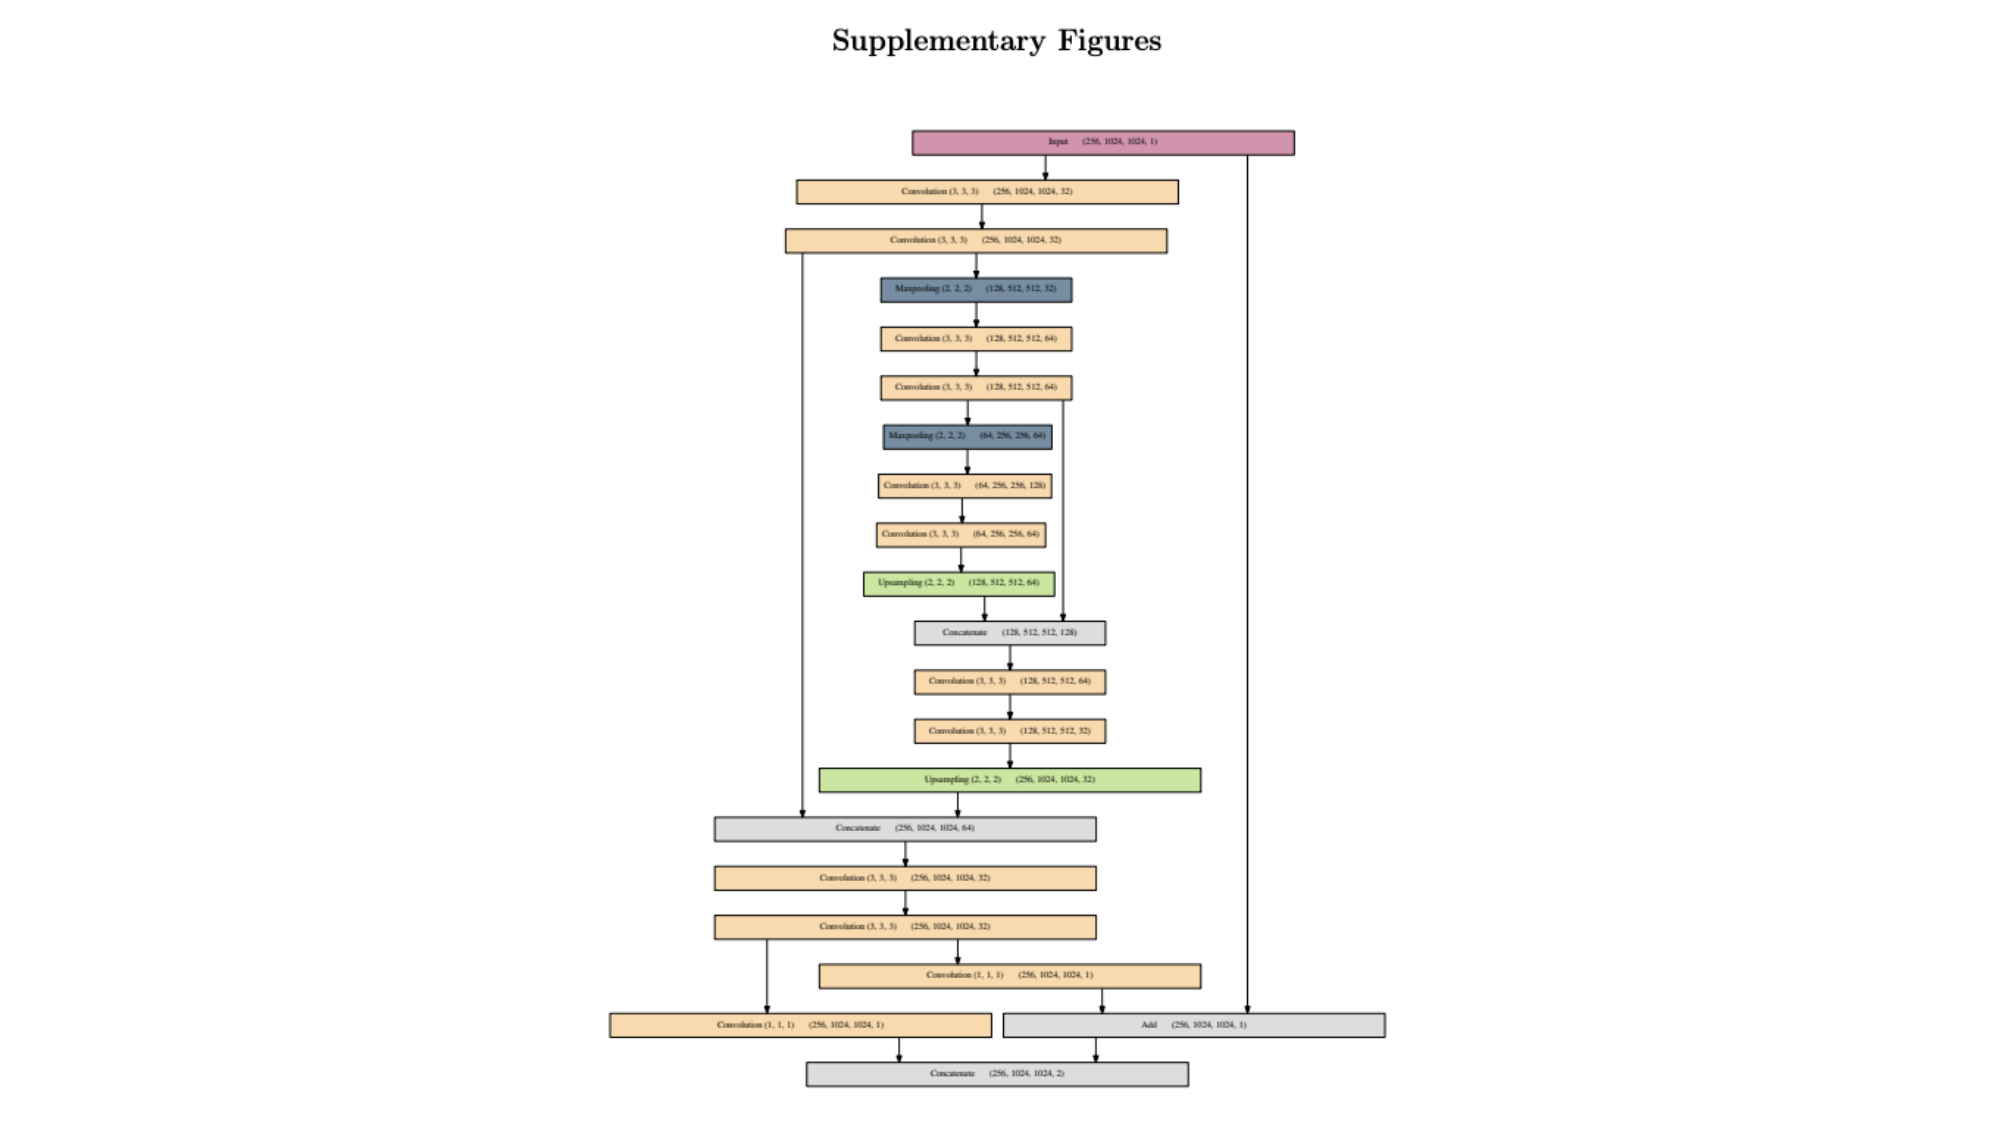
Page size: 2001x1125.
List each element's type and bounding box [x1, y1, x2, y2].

picture [581, 0, 1419, 1125]
